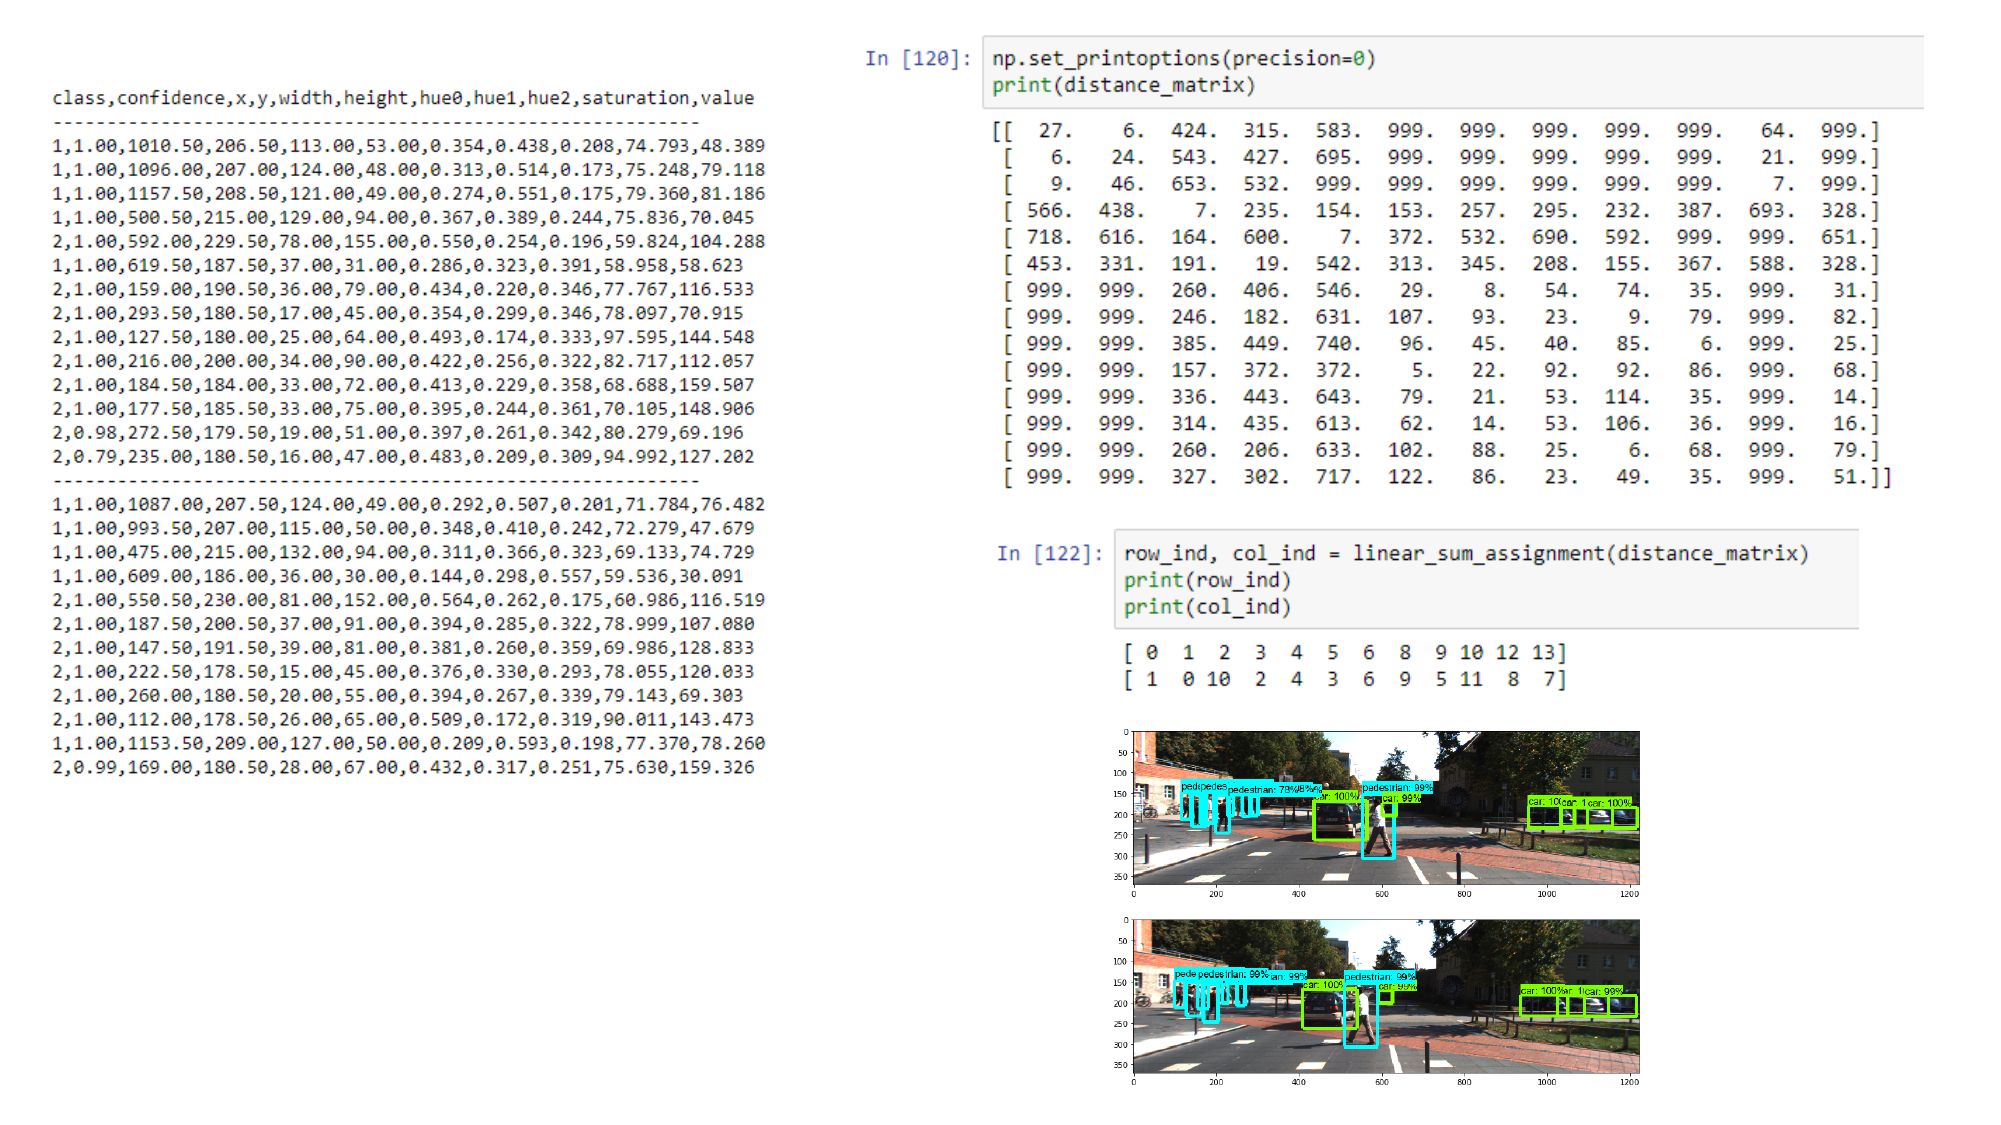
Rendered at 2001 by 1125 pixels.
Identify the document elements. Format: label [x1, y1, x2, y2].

picture [1107, 719, 1657, 1095]
picture [35, 79, 792, 789]
picture [859, 31, 1924, 706]
